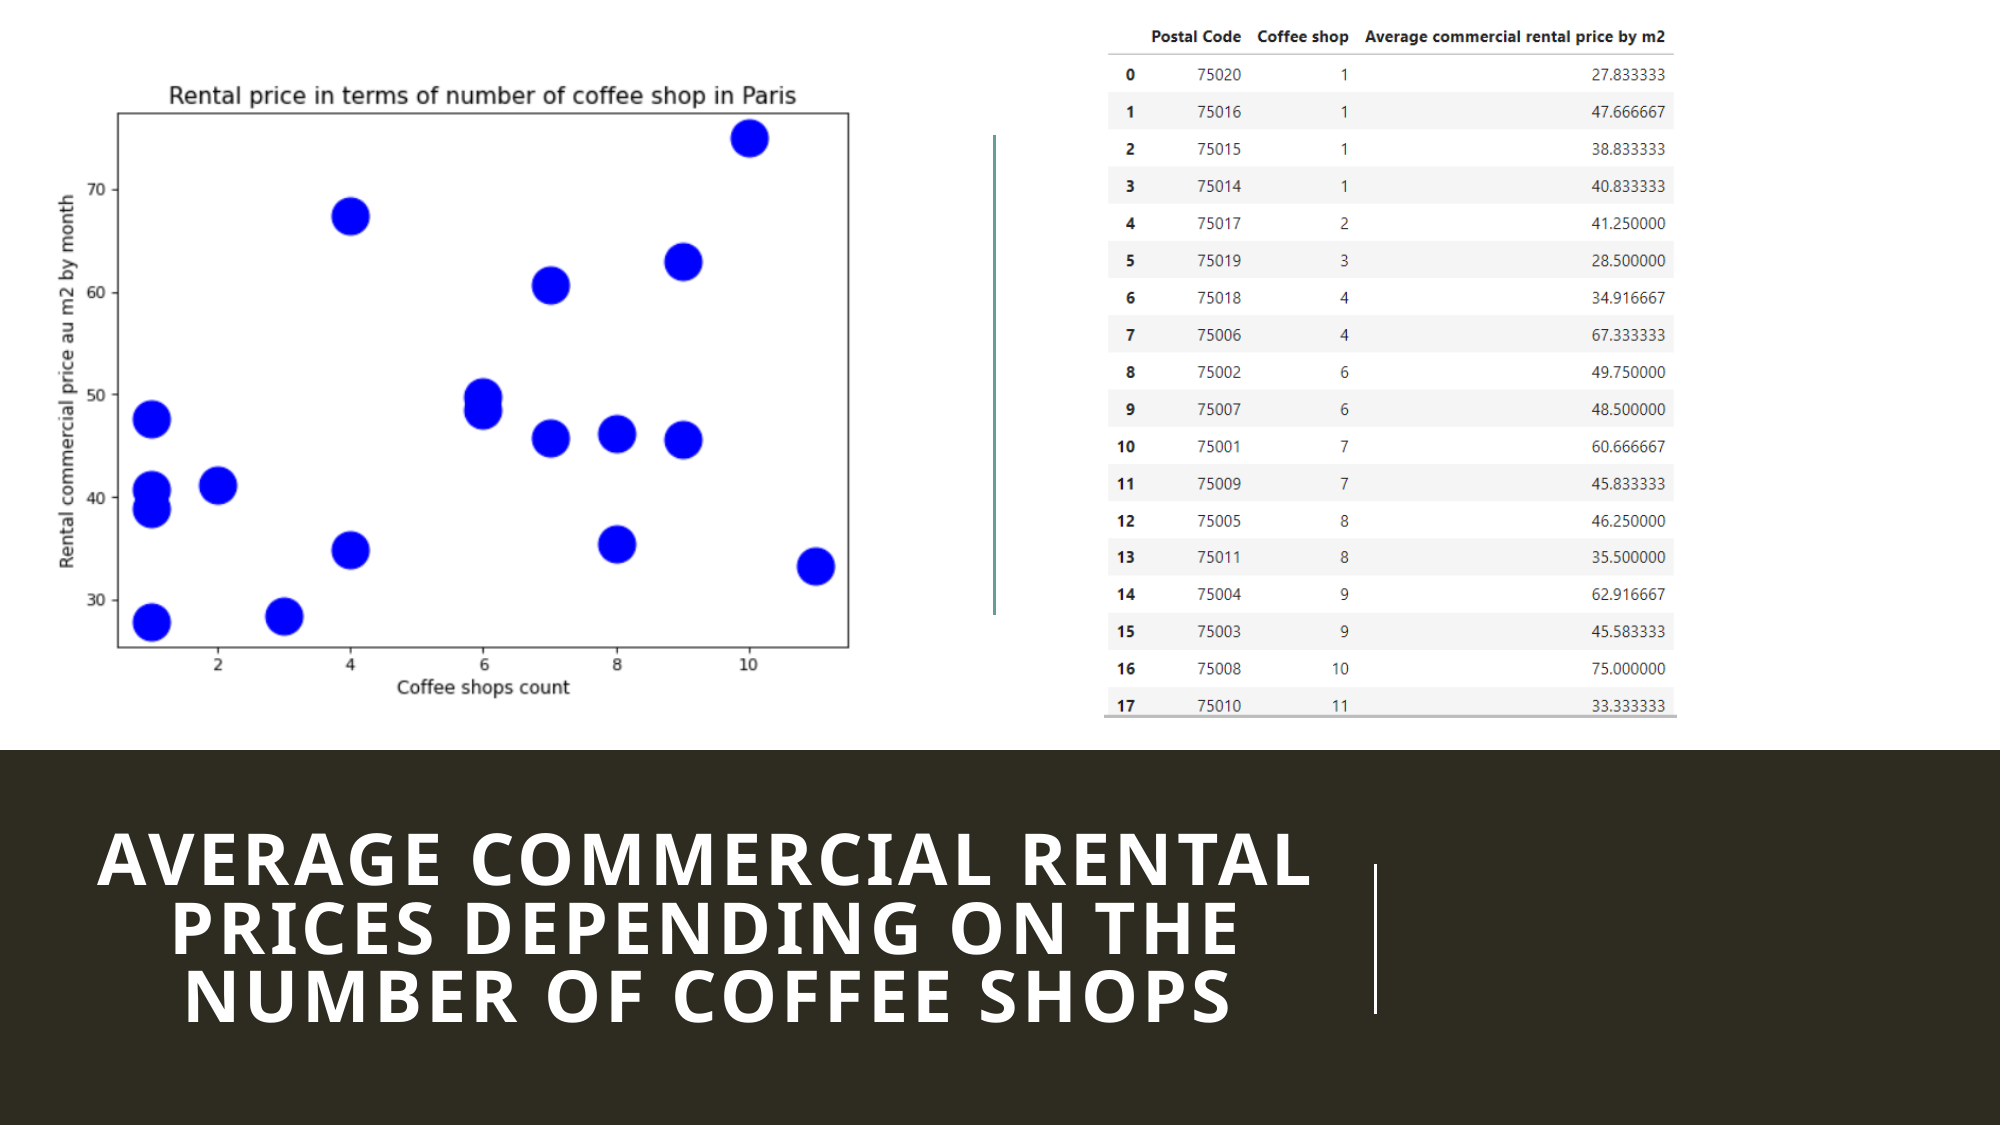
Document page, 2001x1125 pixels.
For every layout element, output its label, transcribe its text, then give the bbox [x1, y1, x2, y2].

title Average commercial rental prices depending on the number of coffee shops [75, 813, 1340, 1054]
text_box [0, 0, 2000, 751]
picture [1103, 23, 1677, 718]
text_box [0, 751, 2000, 1125]
picture [34, 71, 896, 704]
